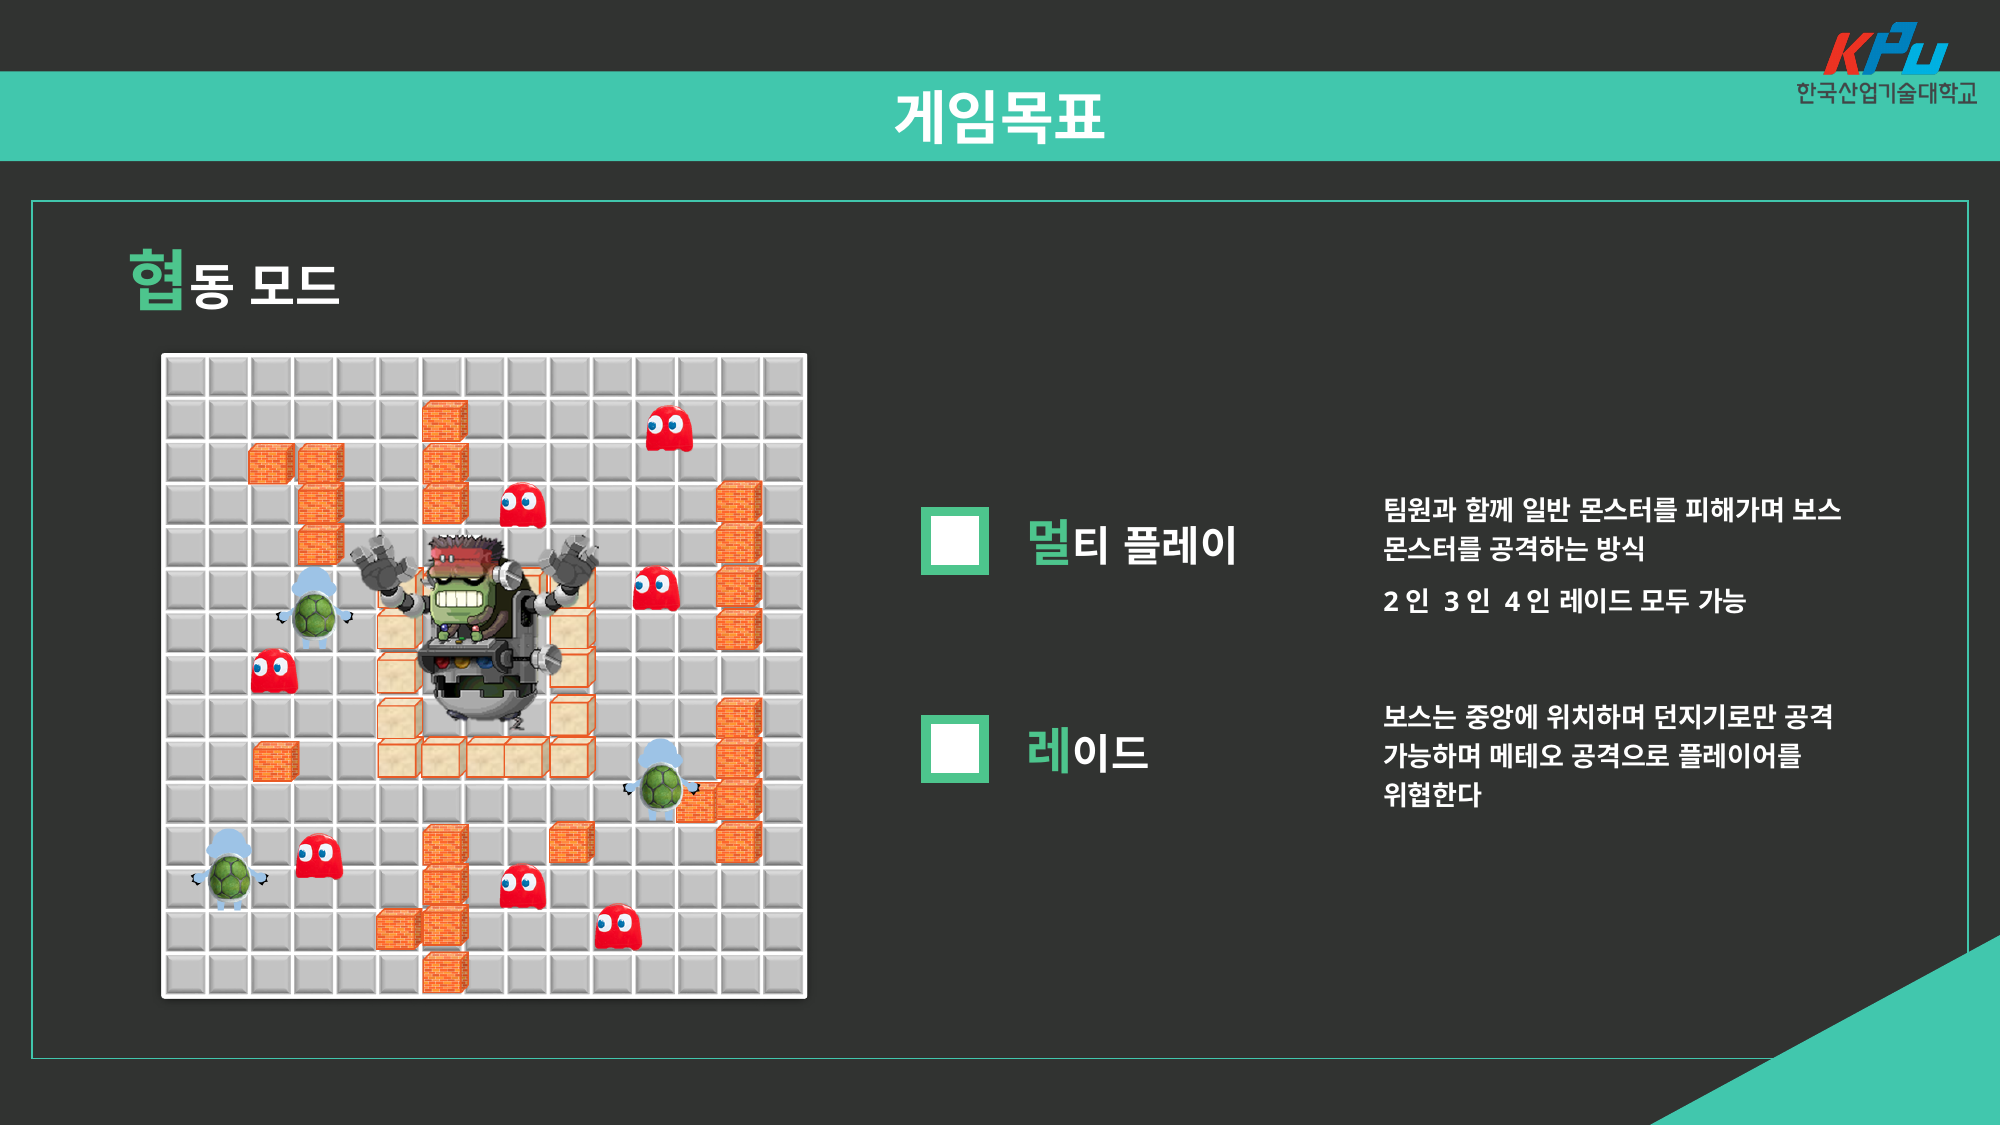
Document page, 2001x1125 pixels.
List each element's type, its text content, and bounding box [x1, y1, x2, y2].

text_box 보스는 중앙에 위치하며 던지기로만 공격 가능하며 메테오 공격으로 플레이어를 위협한다 [1368, 686, 1889, 819]
text_box 게임목표 [0, 70, 2000, 162]
text_box [1649, 933, 2000, 1125]
picture [1887, 33, 1901, 42]
text_box 멀티 플레이 [1011, 492, 1418, 599]
text_box 팀원과 함께 일반 몬스터를 피해가며 보스 몬스터를 공격하는 방식 2인 3인 4인 레이드 모두 가능 [1368, 498, 1889, 605]
slide_number 15 [1493, 1042, 1944, 1103]
text_box [925, 719, 985, 779]
picture [148, 341, 820, 1013]
text_box [925, 511, 985, 571]
picture [1797, 22, 1977, 117]
text_box 레이드 [1011, 699, 1368, 806]
text_box [31, 200, 1969, 1059]
text_box 협동 모드 [31, 230, 438, 326]
